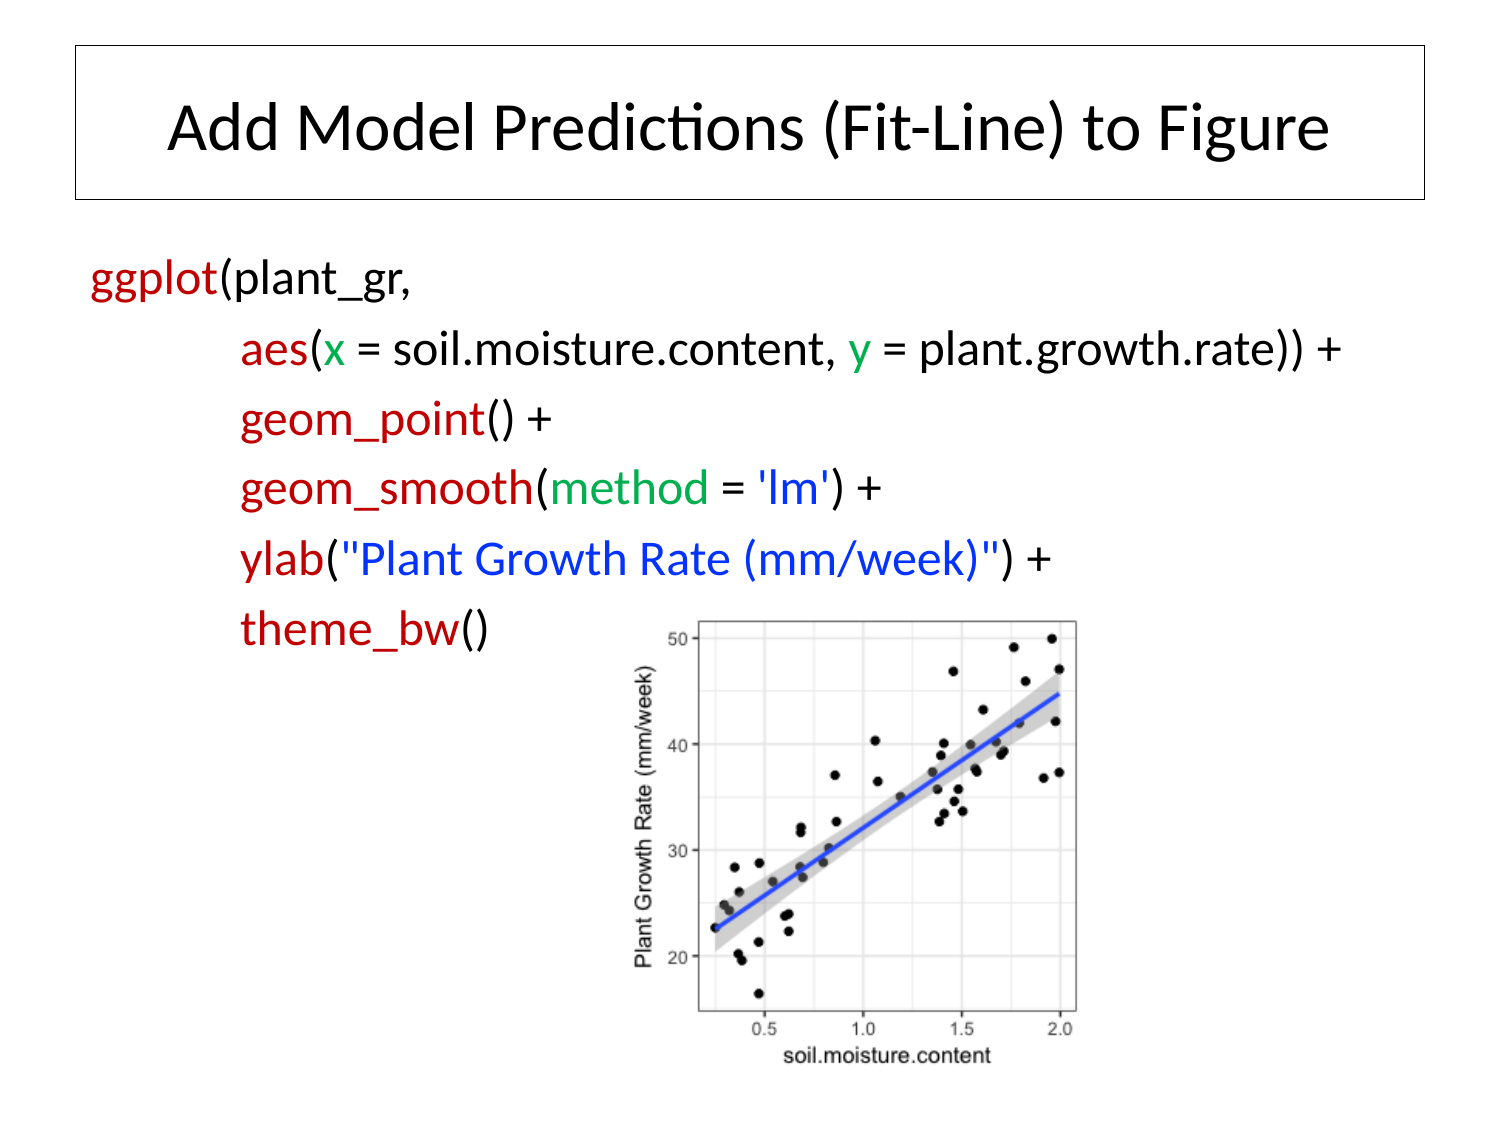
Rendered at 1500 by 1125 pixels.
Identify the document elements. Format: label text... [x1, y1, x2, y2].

list ggplot(plant_gr, aes(x = soil.moisture.content, y = plant.growth.rate)) + geom_point() + geom_smooth(method = 'lm') + ylab("Plant Growth Rate (mm/week)") + theme_bw() [75, 237, 1425, 1075]
title Add Model Predictions (Fit-Line) to Figure [75, 45, 1425, 200]
picture [624, 610, 1088, 1074]
